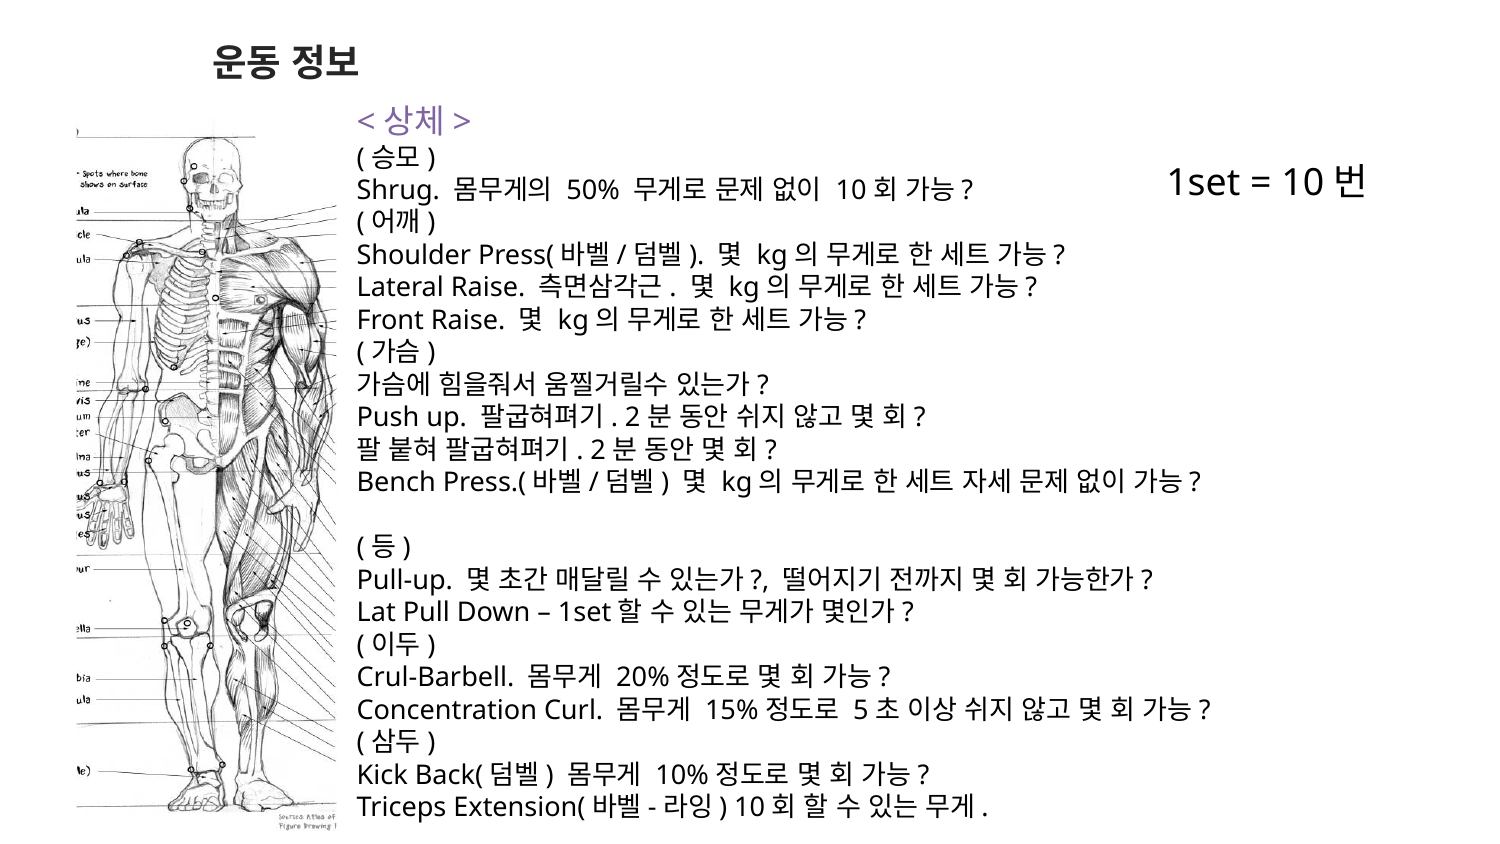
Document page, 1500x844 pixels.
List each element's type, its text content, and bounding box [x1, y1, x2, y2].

text_box <상체> (승모) Shrug. 몸무게의 50% 무게로 문제 없이 10회 가능? (어깨) Shoulder Press(바벨/덤벨). 몇 kg의 무게로 한 세트 가능? Lateral Raise. 측면삼각근. 몇 kg의 무게로 한 세트 가능? Front Raise. 몇 kg의 무게로 한 세트 가능? (가슴) 가슴에 힘을줘서 움찔거릴수 있는가? Push up. 팔굽혀펴기. 2분 동안 쉬지 않고 몇 회? 팔 붙혀 팔굽혀펴기. 2분 동안 몇 회? Bench Press.(바벨/덤벨) 몇 kg의 무게로 한 세트 자세 문제 없이 가능? (등) Pull-up. 몇 초간 매달릴 수 있는가?, 떨어지기 전까지 몇 회 가능한가? Lat Pull Down – 1set할 수 있는 무게가 몇인가? (이두) Crul-Barbell. 몸무게 20%정도로 몇 회 가능? Concentration Curl. 몸무게 15%정도로 5초 이상 쉬지 않고 몇 회 가능? (삼두) Kick Back(덤벨) 몸무게 10%정도로 몇 회 가능? Triceps Extension(바벨-라잉) 10회 할 수 있는 무게. [341, 92, 1435, 830]
text_box 운동 정보 [117, 32, 455, 92]
picture [76, 105, 337, 844]
text_box 1set = 10번 [1151, 150, 1412, 210]
